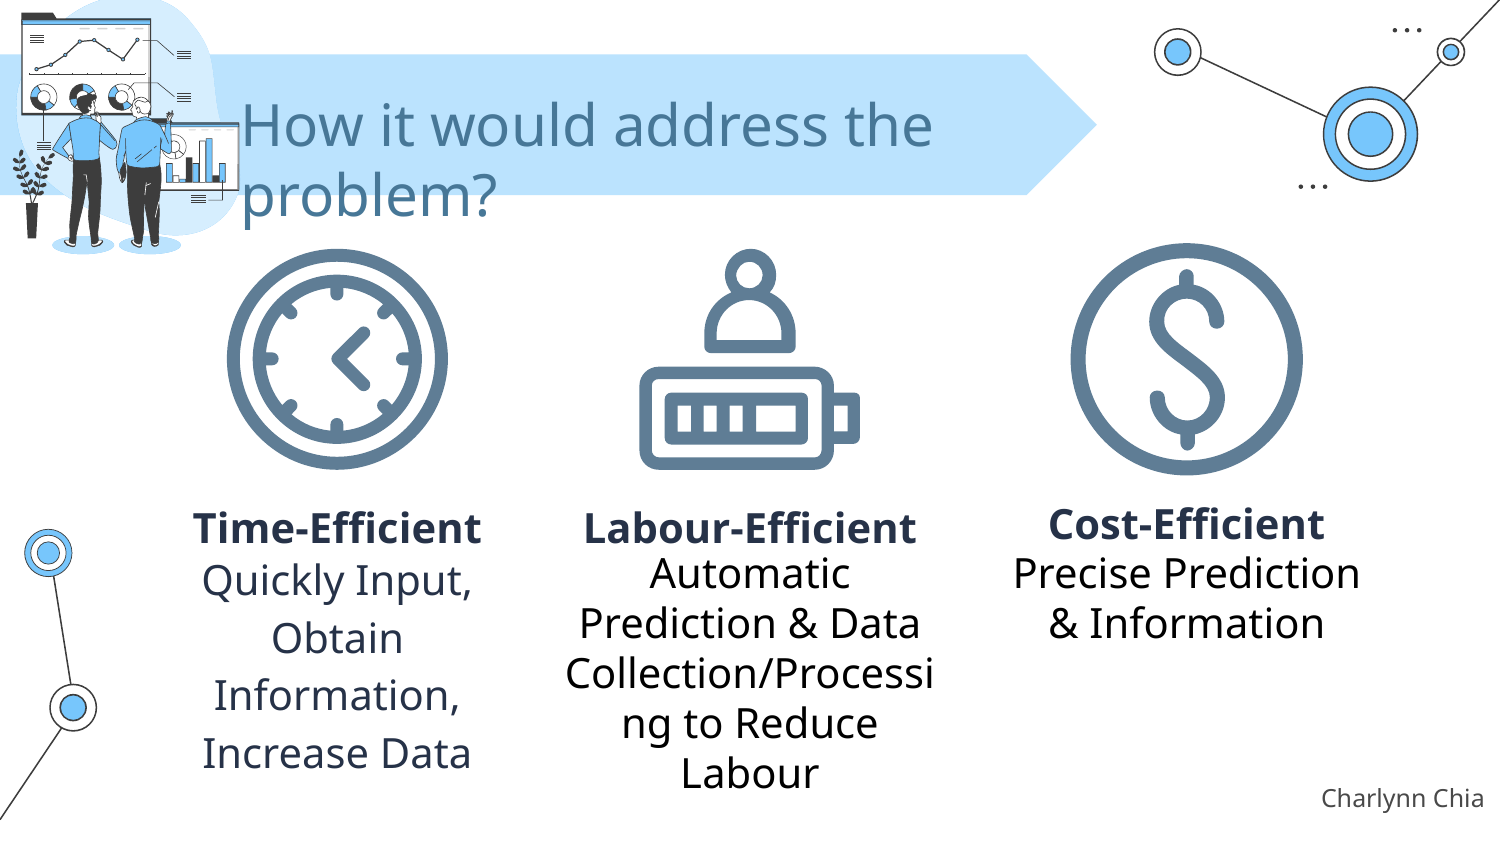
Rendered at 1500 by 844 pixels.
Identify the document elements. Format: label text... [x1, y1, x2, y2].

text_box [254, 168, 1054, 196]
text_box Automatic Prediction & Data Collection/Processing to Reduce Labour [542, 623, 958, 812]
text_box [7, 0, 251, 255]
text_box Labour-Efficient [522, 479, 977, 623]
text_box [1070, 242, 1304, 476]
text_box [639, 248, 861, 471]
text_box Cost-Efficient [959, 475, 1414, 619]
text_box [226, 248, 449, 470]
text_box [254, 54, 1046, 73]
text_box Precise Prediction & Information [978, 619, 1395, 662]
text_box Time-Efficient [110, 479, 522, 623]
title How it would address the problem? [254, 73, 1108, 168]
text_box Quickly Input, Obtain Information, Increase Data [129, 623, 546, 844]
subtitle Charlynn Chia [1292, 767, 1500, 831]
